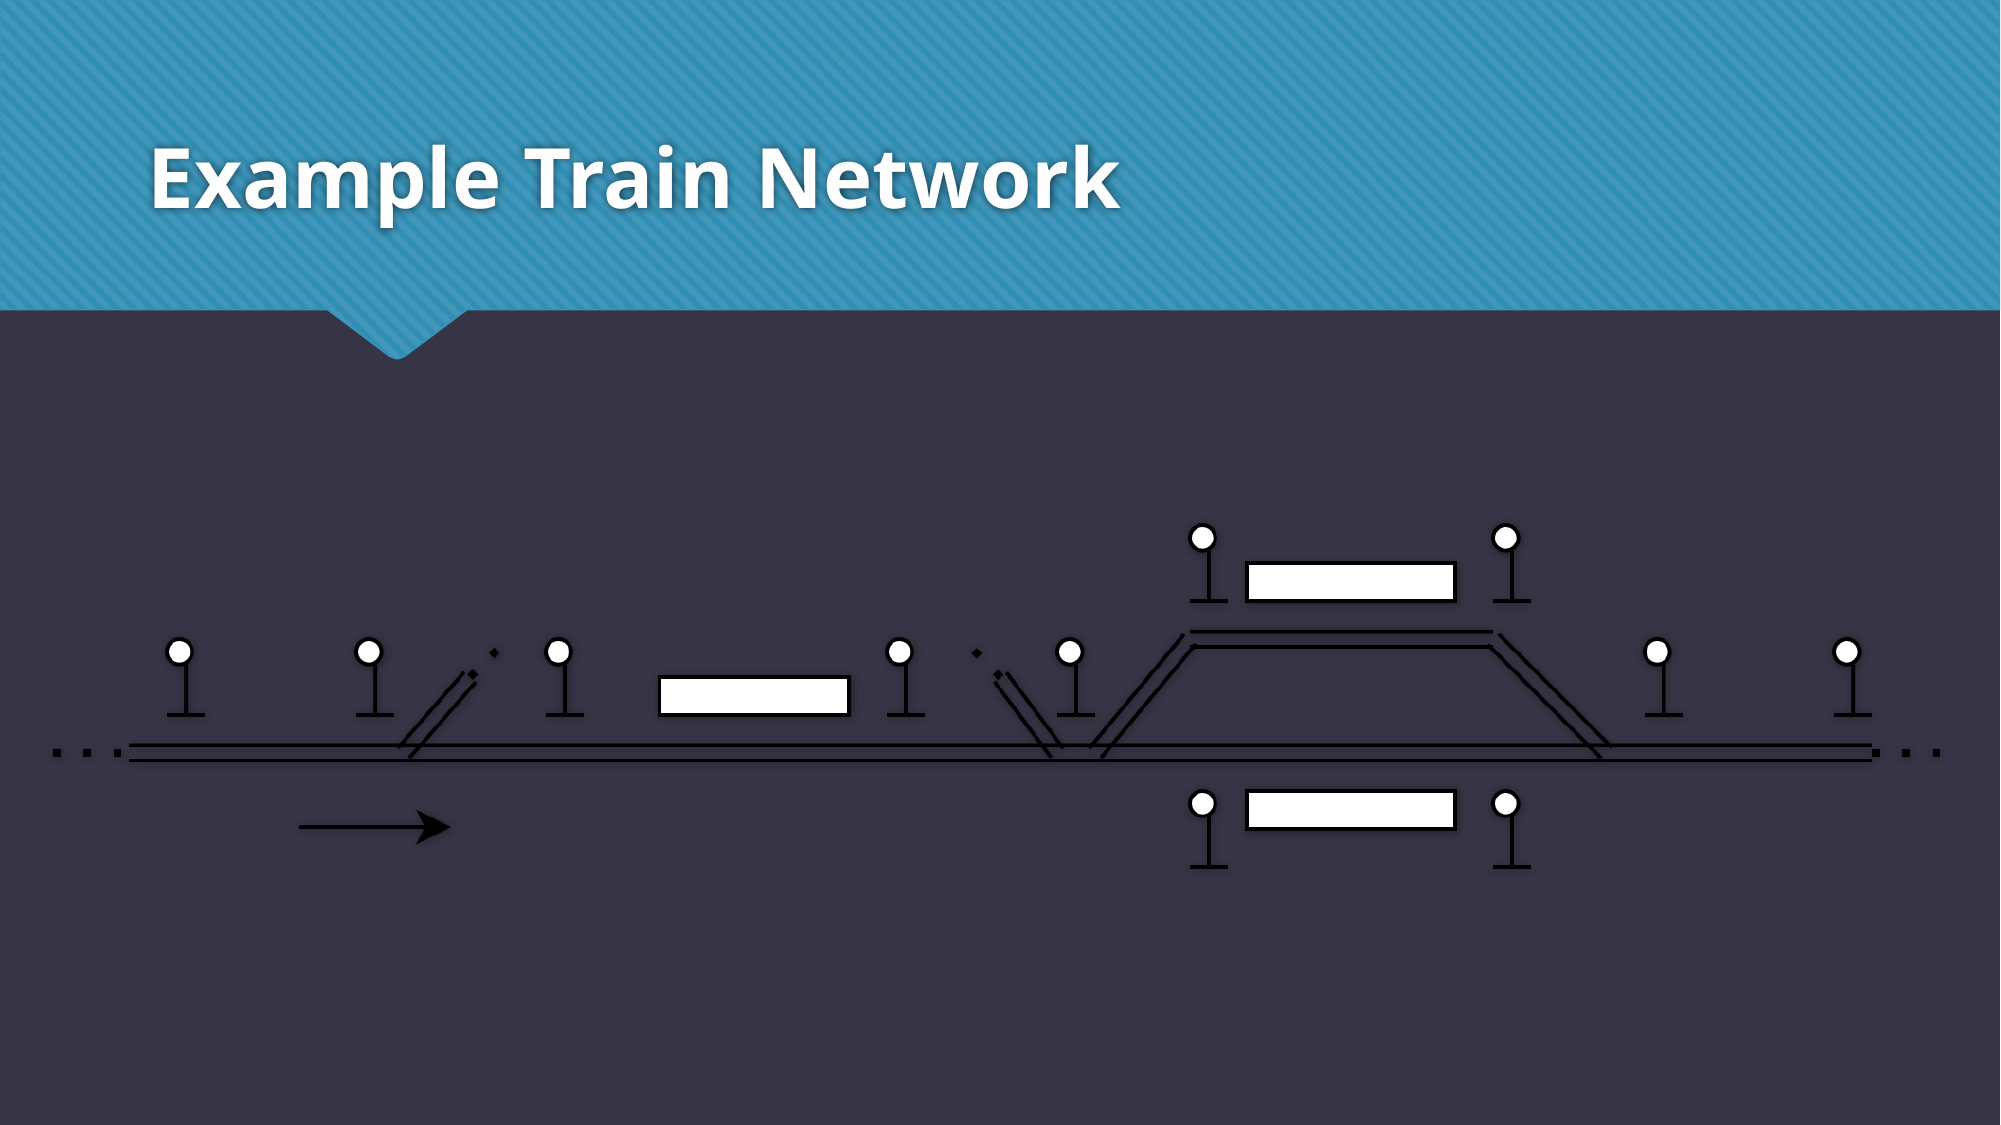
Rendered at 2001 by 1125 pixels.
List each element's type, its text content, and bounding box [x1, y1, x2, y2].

title Example Train Network [132, 73, 1868, 233]
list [47, 523, 1953, 873]
